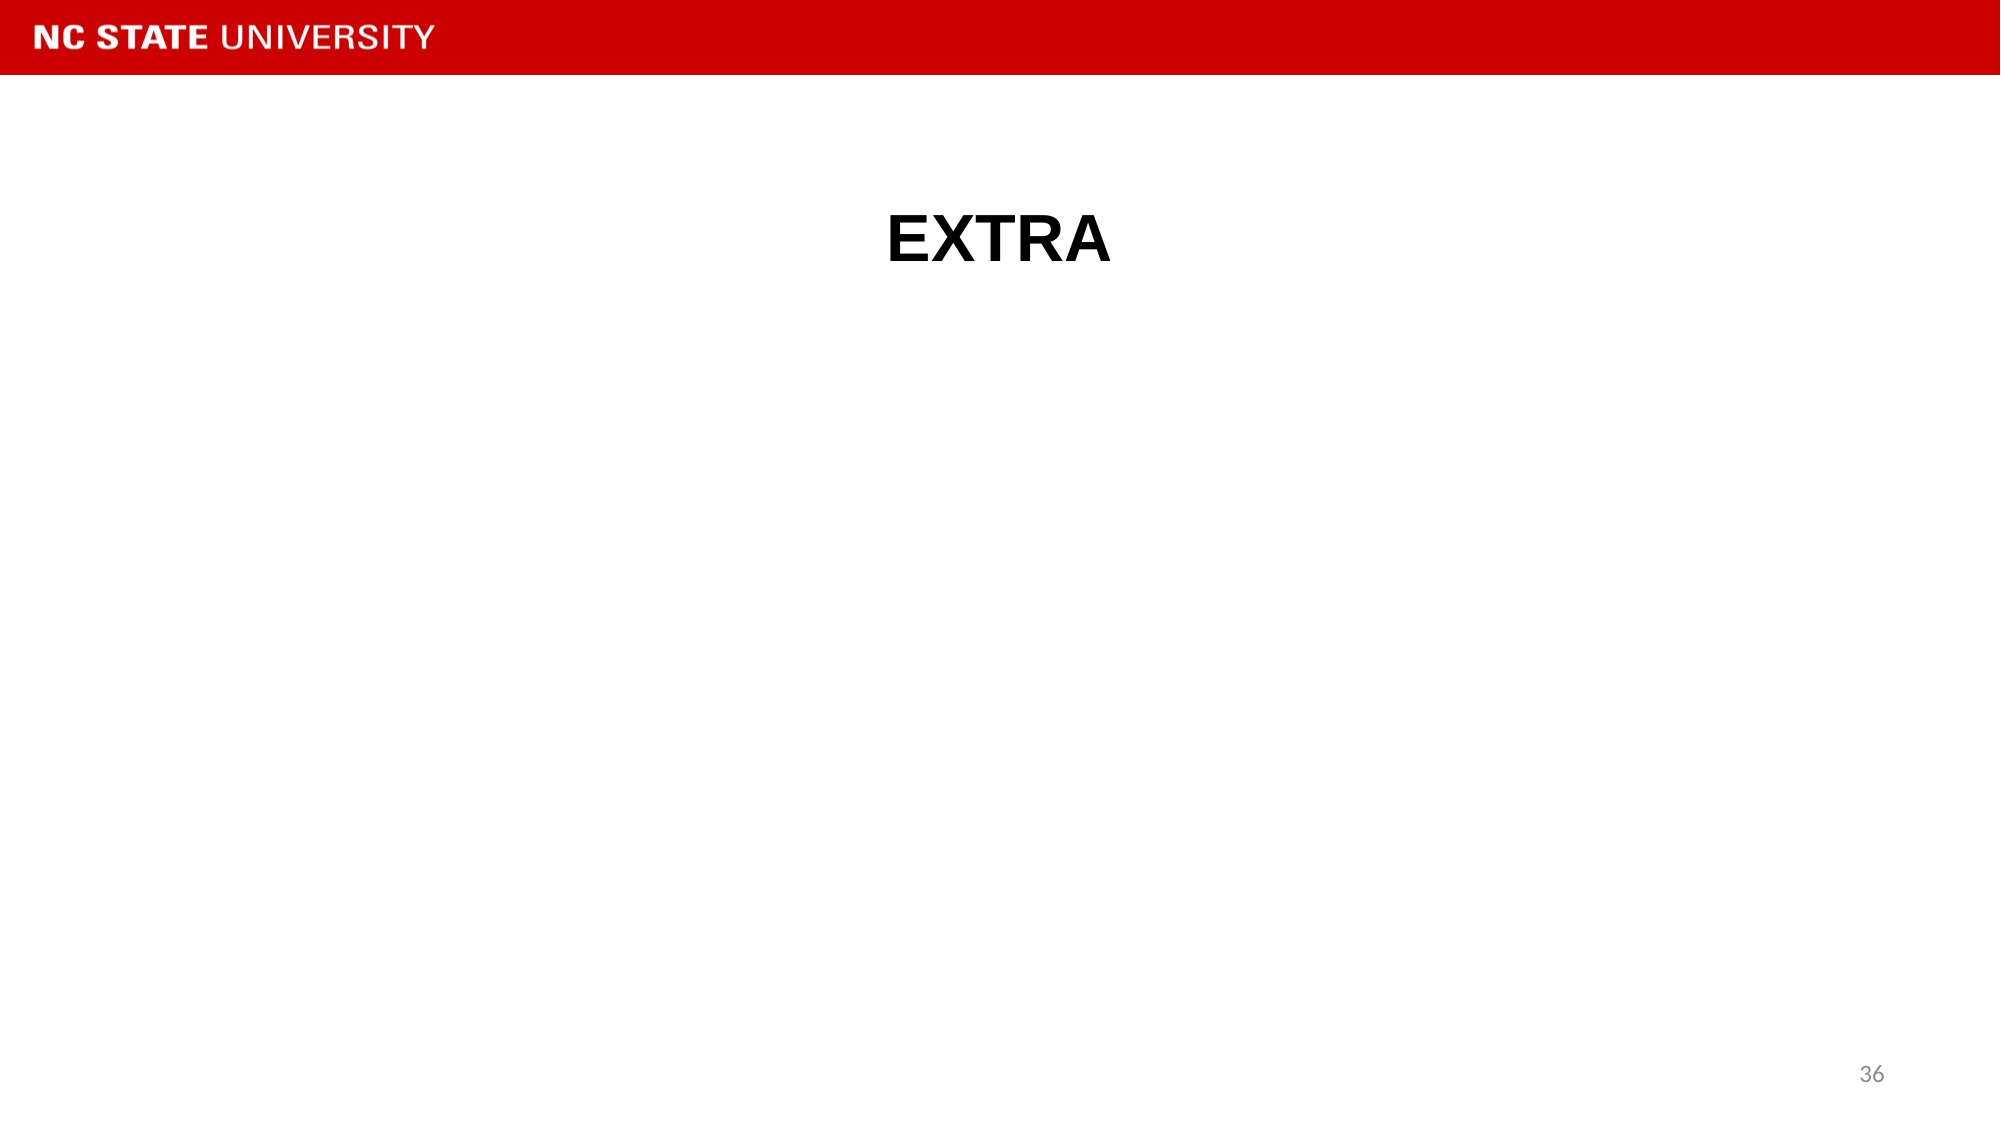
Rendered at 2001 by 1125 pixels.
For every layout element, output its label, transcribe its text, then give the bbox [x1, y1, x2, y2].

title EXTRA [99, 147, 1900, 323]
picture [0, 0, 2000, 75]
slide_number 36 [1433, 1042, 1900, 1103]
